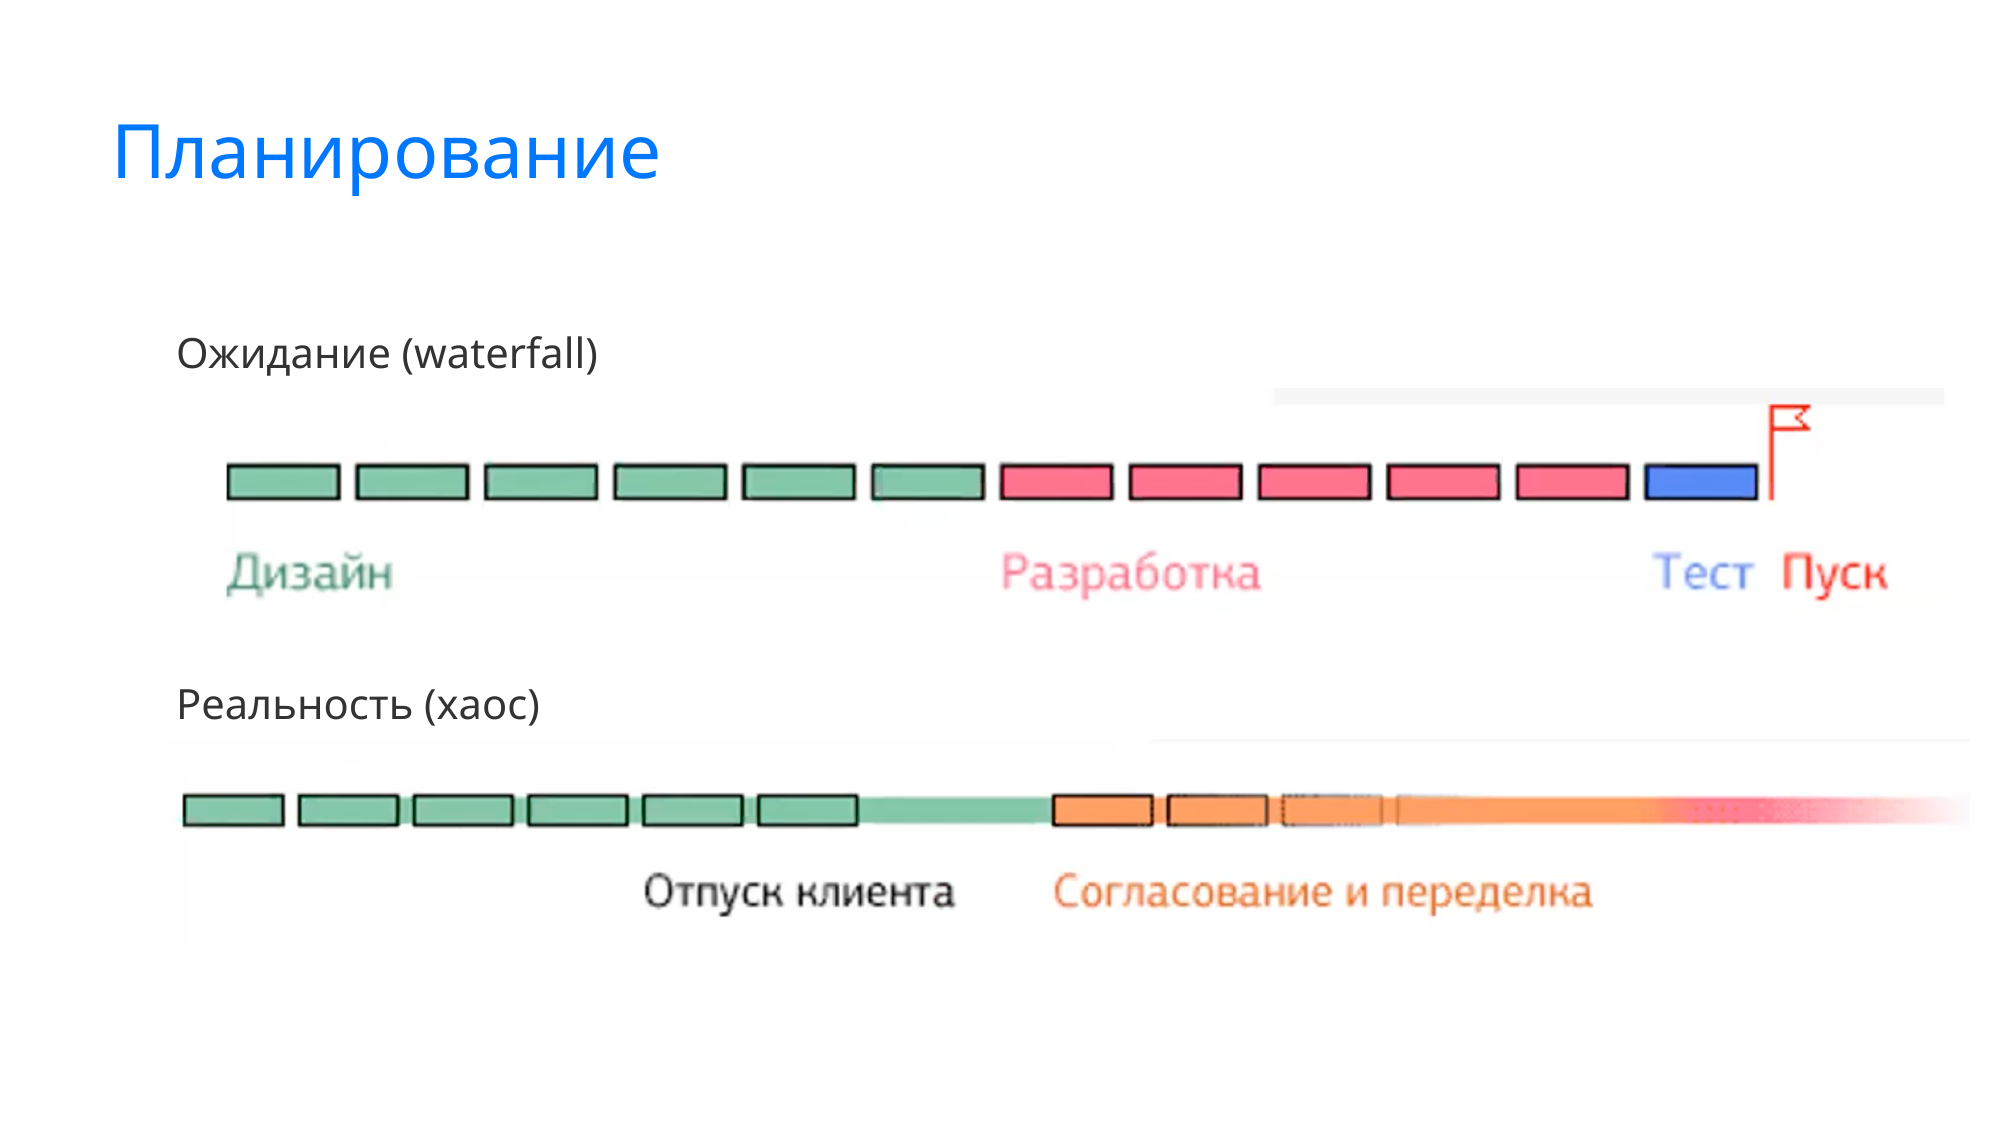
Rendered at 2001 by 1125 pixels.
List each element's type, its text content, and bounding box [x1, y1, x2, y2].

picture [160, 739, 1970, 955]
text_box Ожидание (waterfall) [161, 324, 1757, 386]
picture [160, 388, 1945, 620]
title Планирование [111, 113, 1892, 220]
text_box Реальность (хаос) [161, 676, 1757, 738]
